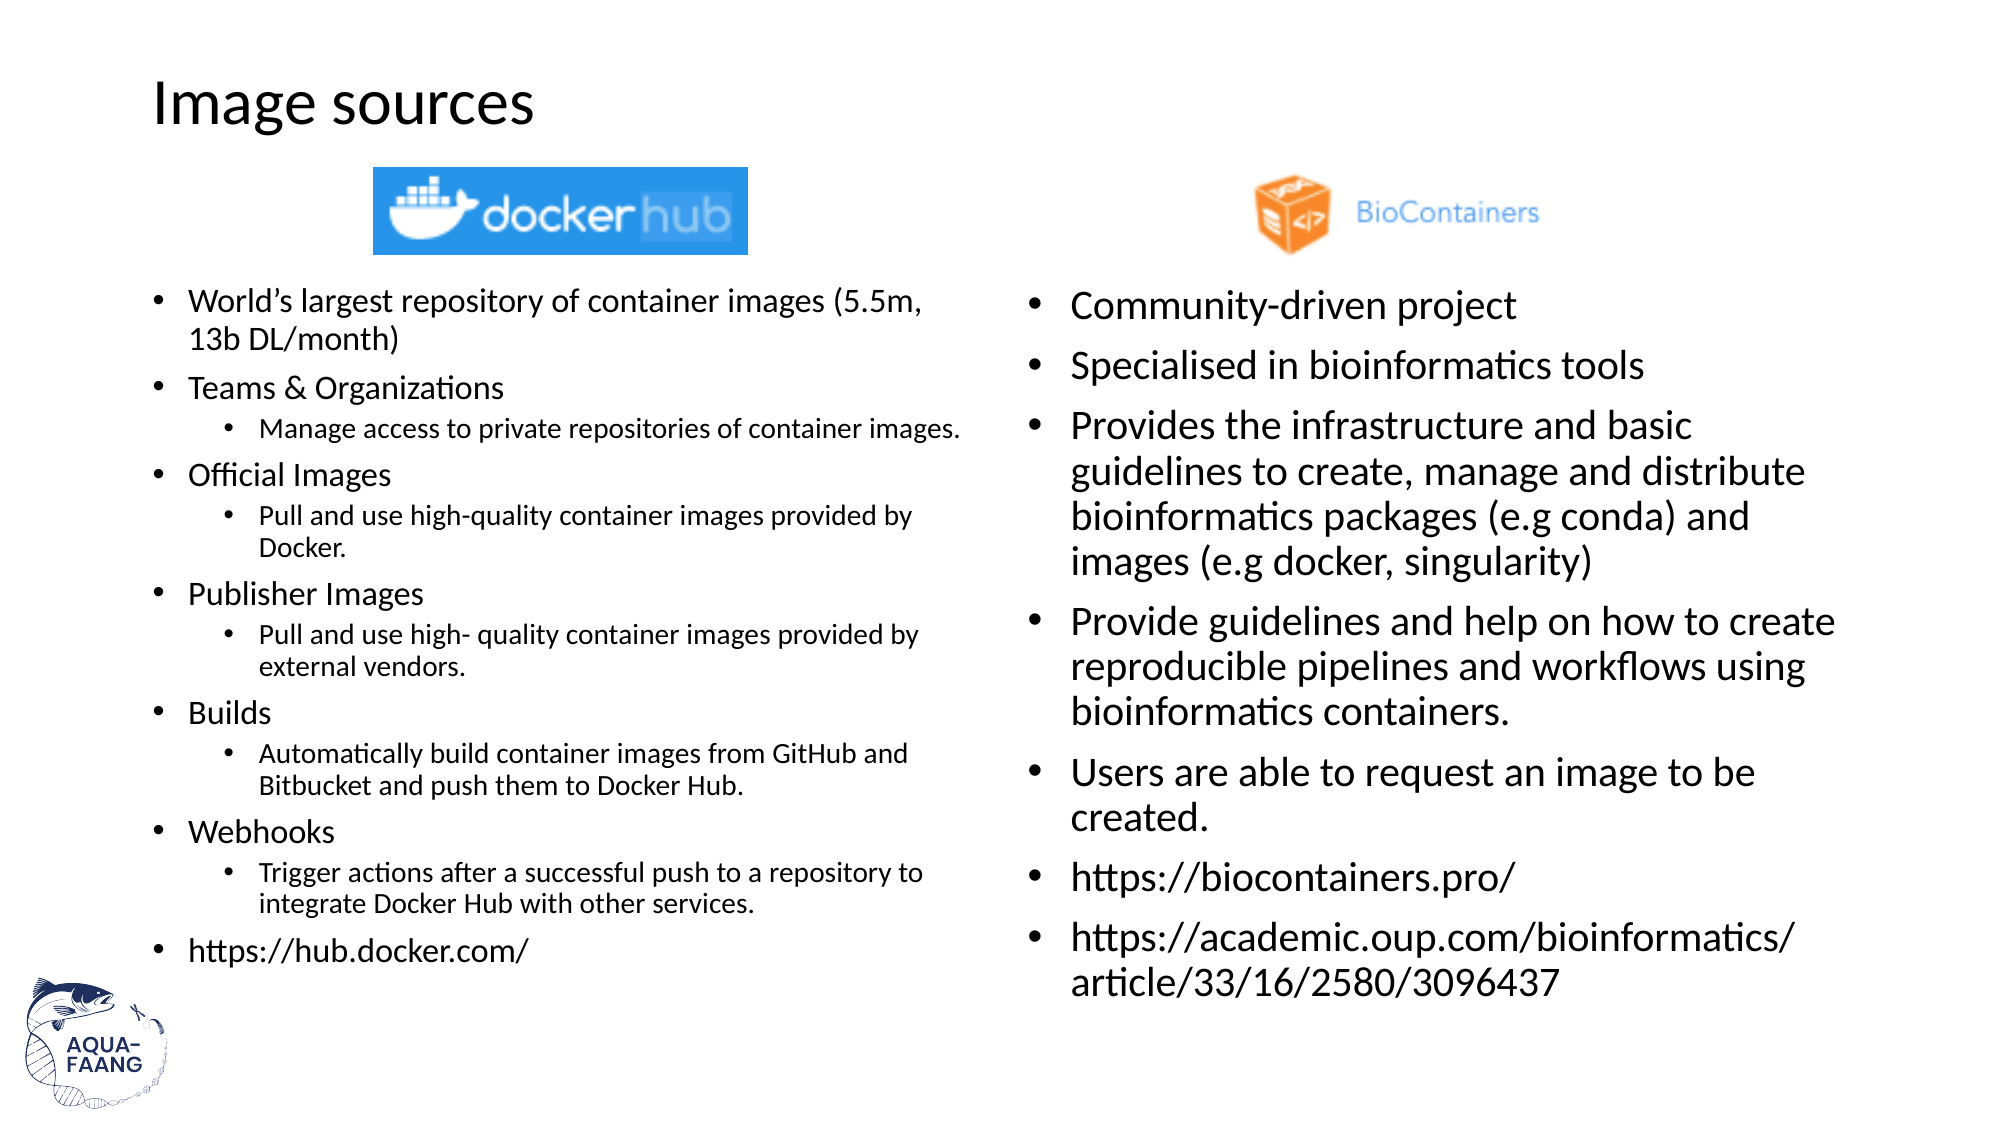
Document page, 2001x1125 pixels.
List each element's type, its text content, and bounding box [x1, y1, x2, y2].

picture [373, 167, 748, 255]
list Community-driven project Specialised in bioinformatics tools Provides the infrastructure and basic guidelines to create, manage and distribute bioinformatics packages (e.g conda) and images (e.g docker, singularity) Provide guidelines and help on how to create reproducible pipelines and workflows using bioinformatics containers. Users are able to request an image to be created. https://biocontainers.pro/ https://academic.oup.com/bioinformatics/article/33/16/2580/3096437 [1012, 275, 1863, 1016]
picture [1252, 157, 1559, 265]
title Image sources [137, 59, 1863, 147]
picture [19, 972, 173, 1113]
list World’s largest repository of container images (5.5m, 13b DL/month) Teams & Organizations Manage access to private repositories of container images. Official Images Pull and use high-quality container images provided by Docker. Publisher Images Pull and use high- quality container images provided by external vendors. Builds Automatically build container images from GitHub and Bitbucket and push them to Docker Hub. Webhooks Trigger actions after a successful push to a repository to integrate Docker Hub with other services. https://hub.docker.com/ [137, 275, 984, 1016]
